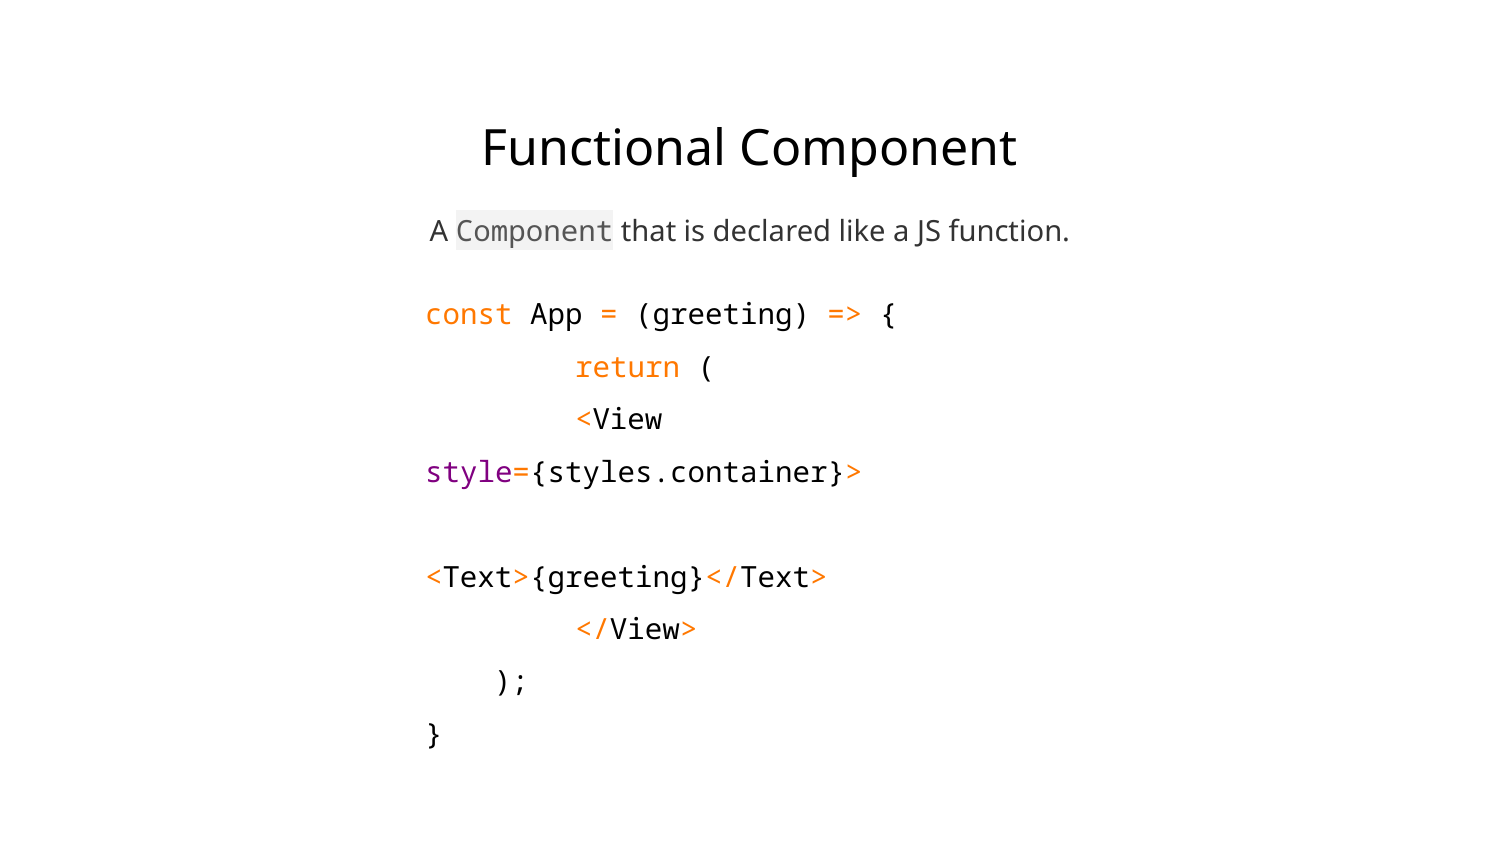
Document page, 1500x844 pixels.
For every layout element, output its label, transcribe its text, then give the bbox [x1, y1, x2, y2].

text_box const App = (greeting) => { return ( <View style={styles.container}> <Text>{greeting}</Text> </View> ); } [403, 263, 1097, 818]
text_box Functional Component [0, 55, 1500, 236]
text_box A Component that is declared like a JS function. [159, 197, 1341, 264]
